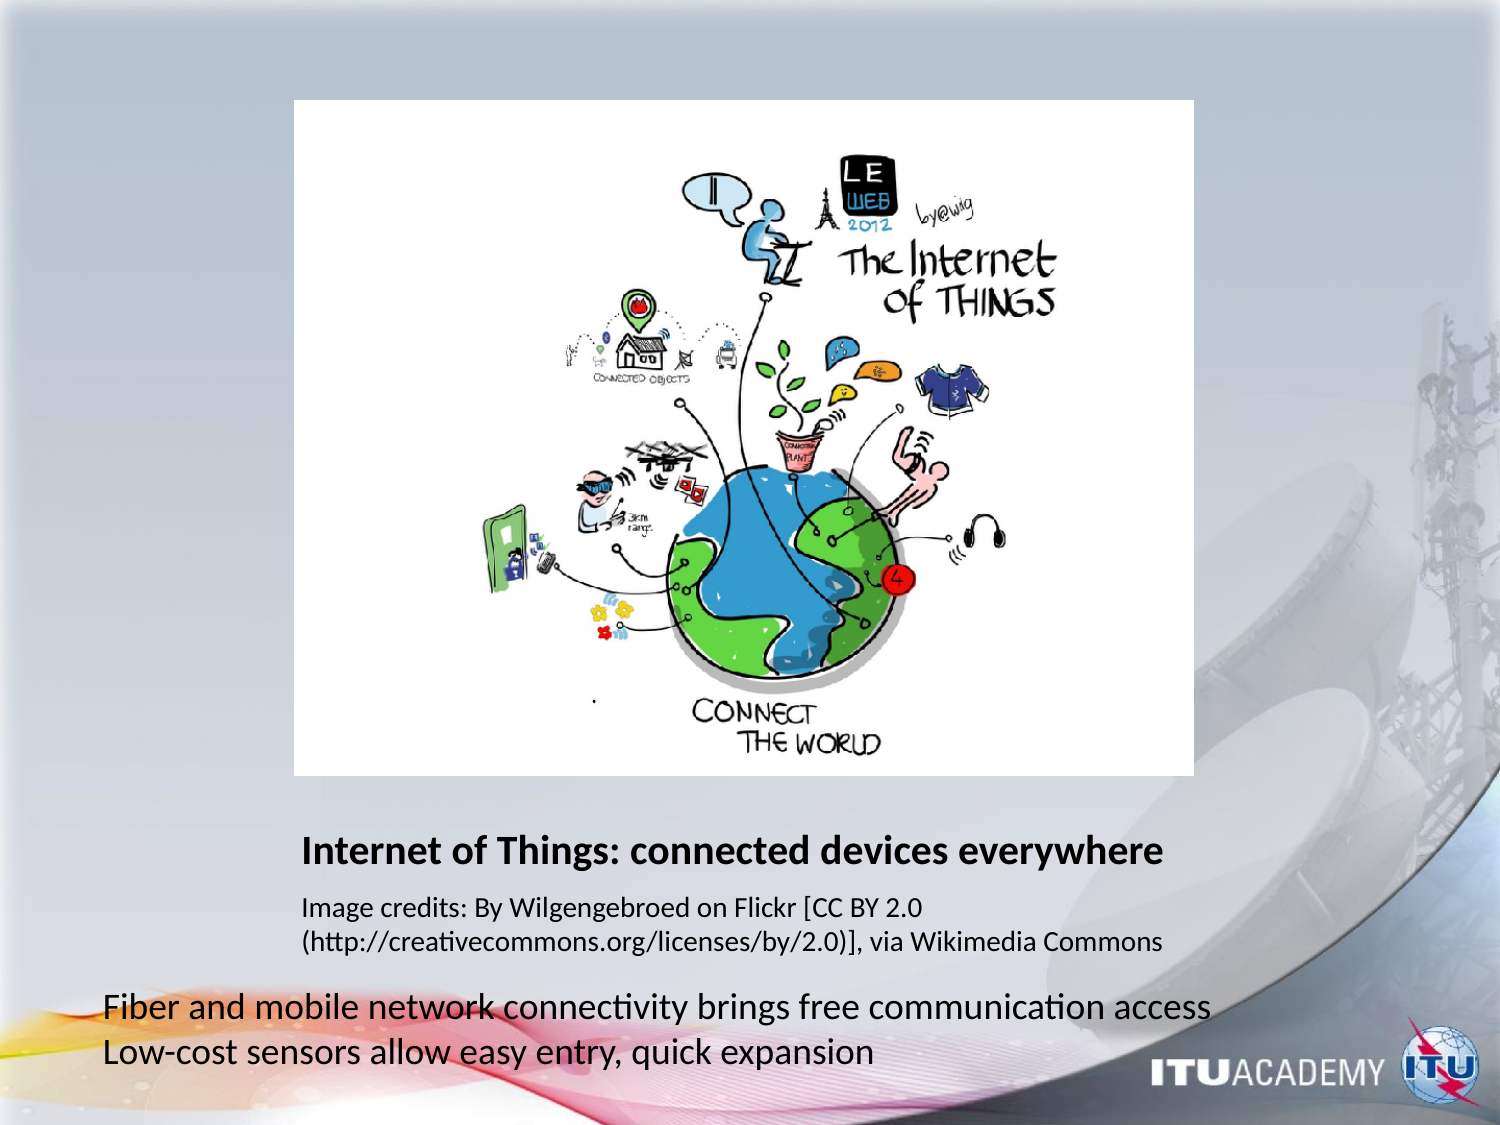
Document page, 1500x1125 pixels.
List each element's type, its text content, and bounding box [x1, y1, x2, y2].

text_box Fiber and mobile network connectivity brings free communication access Low-cost sensors allow easy entry, quick expansion [95, 974, 1221, 1079]
picture [0, 0, 1500, 1125]
list Image credits: By Wilgengebroed on Flickr [CC BY 2.0 (http://creativecommons.org/licenses/by/2.0)], via Wikimedia Commons [293, 879, 1195, 974]
title Internet of Things: connected devices everywhere [293, 786, 1195, 879]
